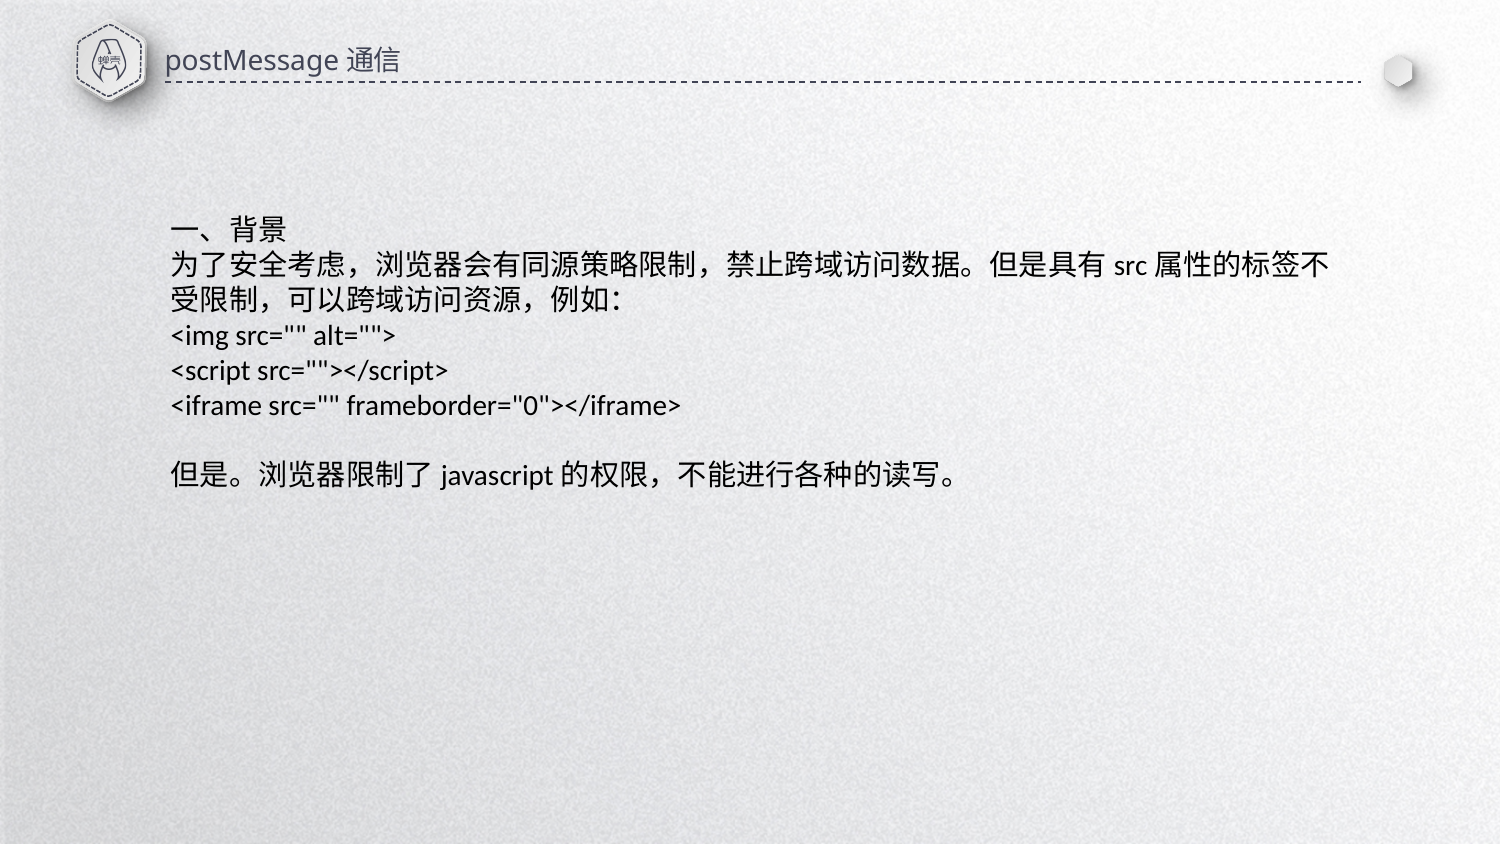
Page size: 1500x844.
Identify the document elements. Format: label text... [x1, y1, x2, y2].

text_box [67, 23, 151, 98]
text_box 一、背景 为了安全考虑，浏览器会有同源策略限制，禁止跨域访问数据。但是具有src属性的标签不受限制，可以跨域访问资源，例如： <img src="" alt=""> <script src=""></script> <iframe src="" frameborder="0"></iframe> 但是。浏览器限制了javascript的权限，不能进行各种的读写。 [155, 203, 1357, 534]
picture [0, 0, 1500, 844]
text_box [1382, 56, 1415, 86]
text_box postMessage通信 [156, 38, 528, 81]
